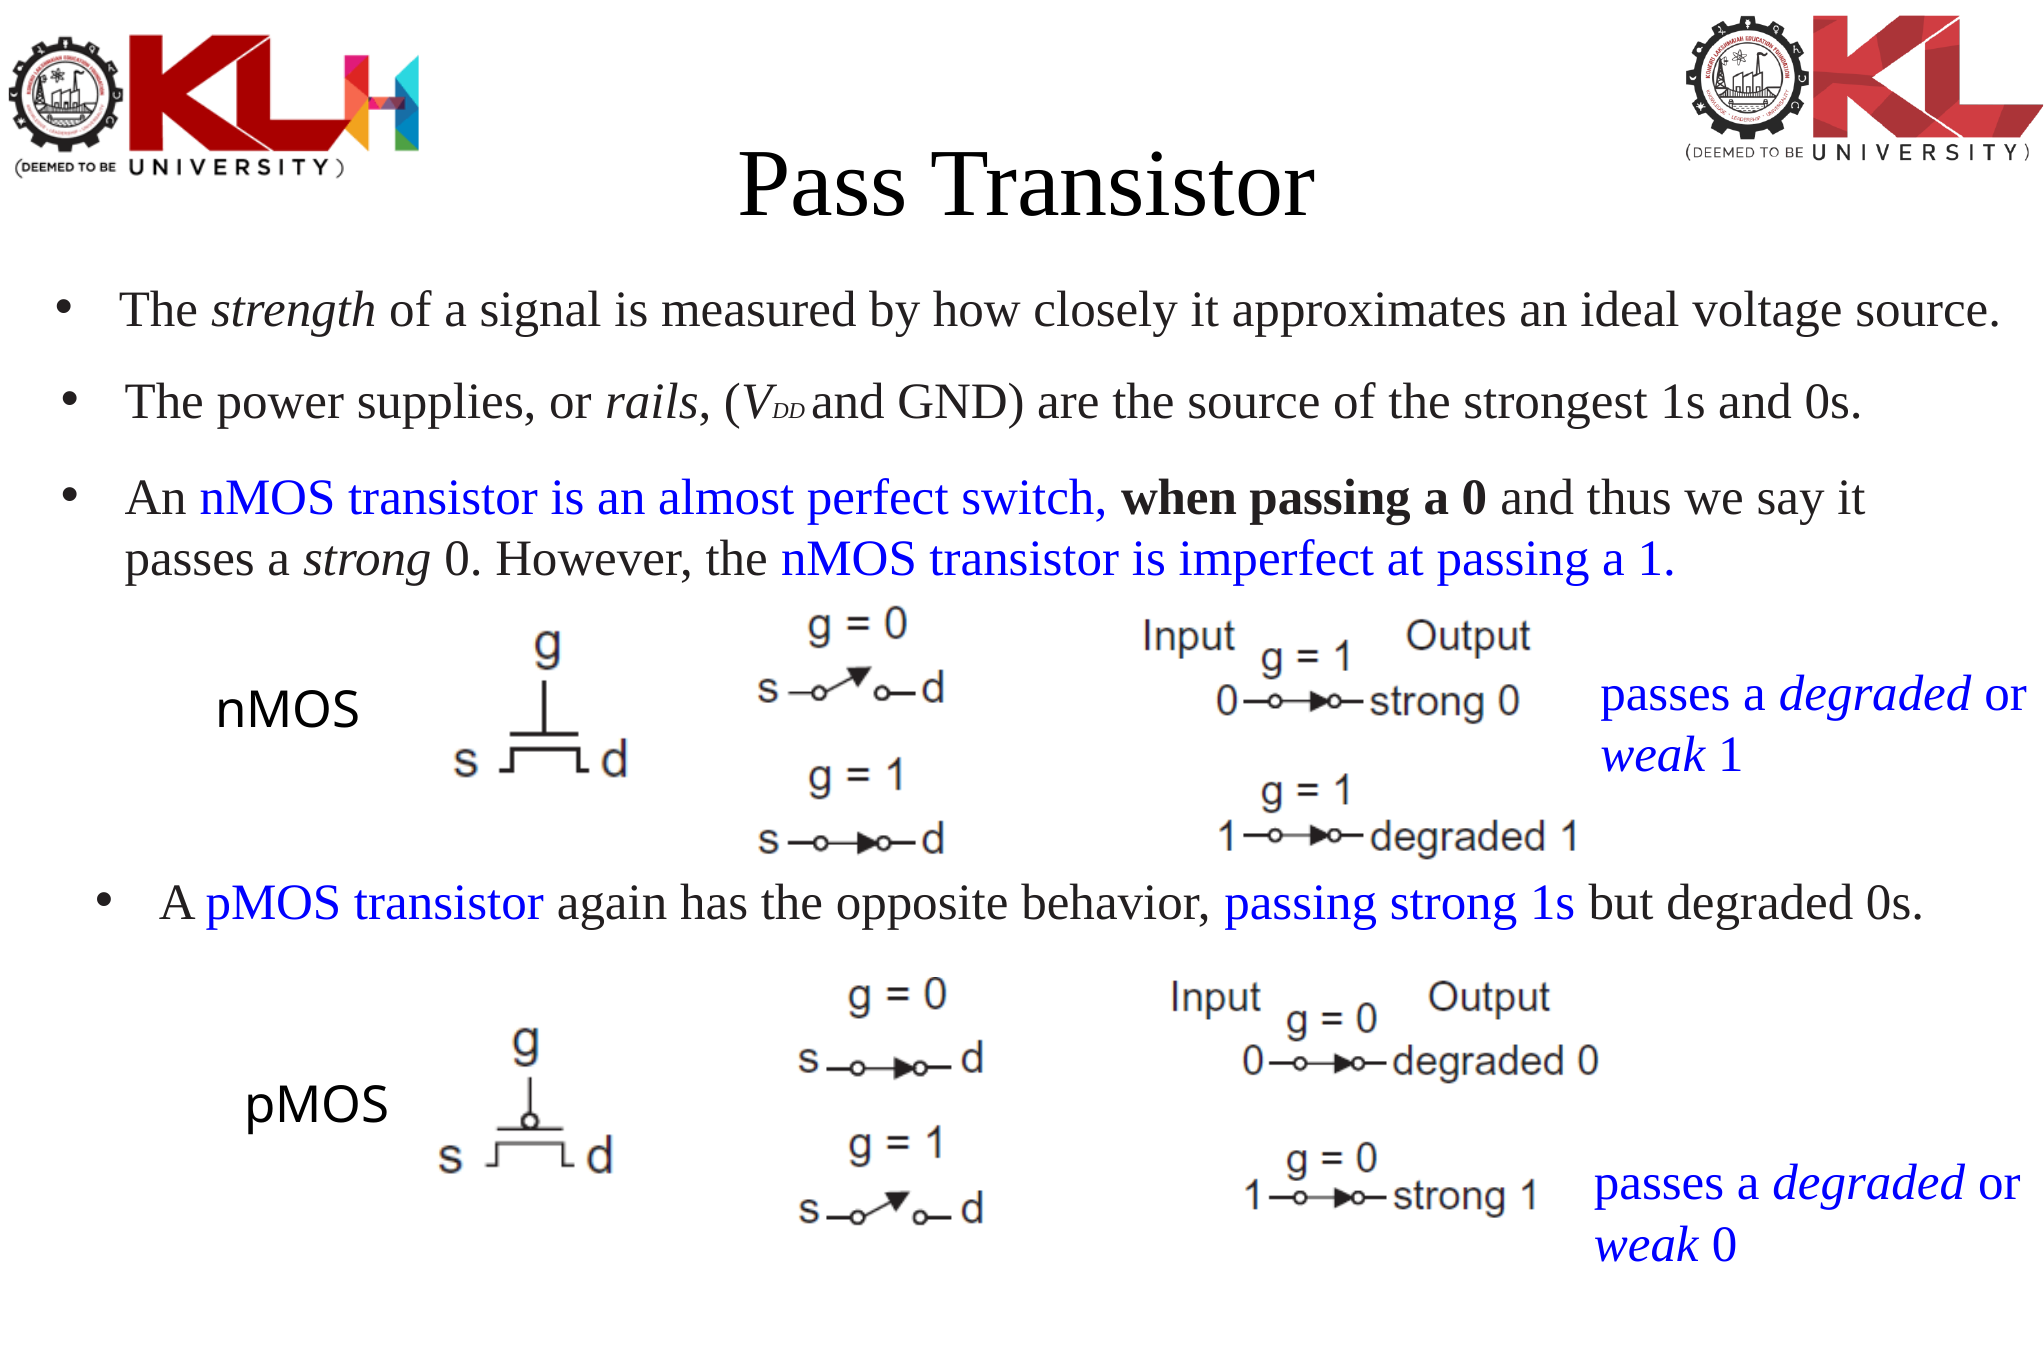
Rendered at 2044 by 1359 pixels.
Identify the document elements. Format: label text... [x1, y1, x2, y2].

picture [750, 601, 958, 865]
text_box nMOS [200, 668, 376, 745]
picture [423, 1018, 622, 1193]
text_box pMOS [229, 1064, 405, 1141]
picture [1162, 971, 1605, 1223]
text_box An nMOS transistor is an almost perfect switch, when passing a 0 and thus we say it passes a strong 0. However, the nMOS transistor is imperfect at passing a 1. [46, 455, 2003, 593]
picture [787, 977, 997, 1238]
text_box A pMOS transistor again has the opposite behavior, passing strong 1s but degraded 0s. [80, 860, 2003, 937]
title Pass Transistor [107, 124, 1947, 244]
picture [1134, 611, 1585, 864]
text_box passes a degraded or weak 1 [1585, 651, 2044, 789]
text_box The strength of a signal is measured by how closely it approximates an ideal voltage source. [40, 267, 2044, 344]
text_box The power supplies, or rails, (VDD and GND) are the source of the strongest 1s and 0s. [46, 360, 1923, 436]
picture [442, 621, 641, 799]
picture [1686, 15, 2044, 161]
text_box passes a degraded or weak 0 [1579, 1141, 2044, 1279]
picture [0, 1, 433, 207]
